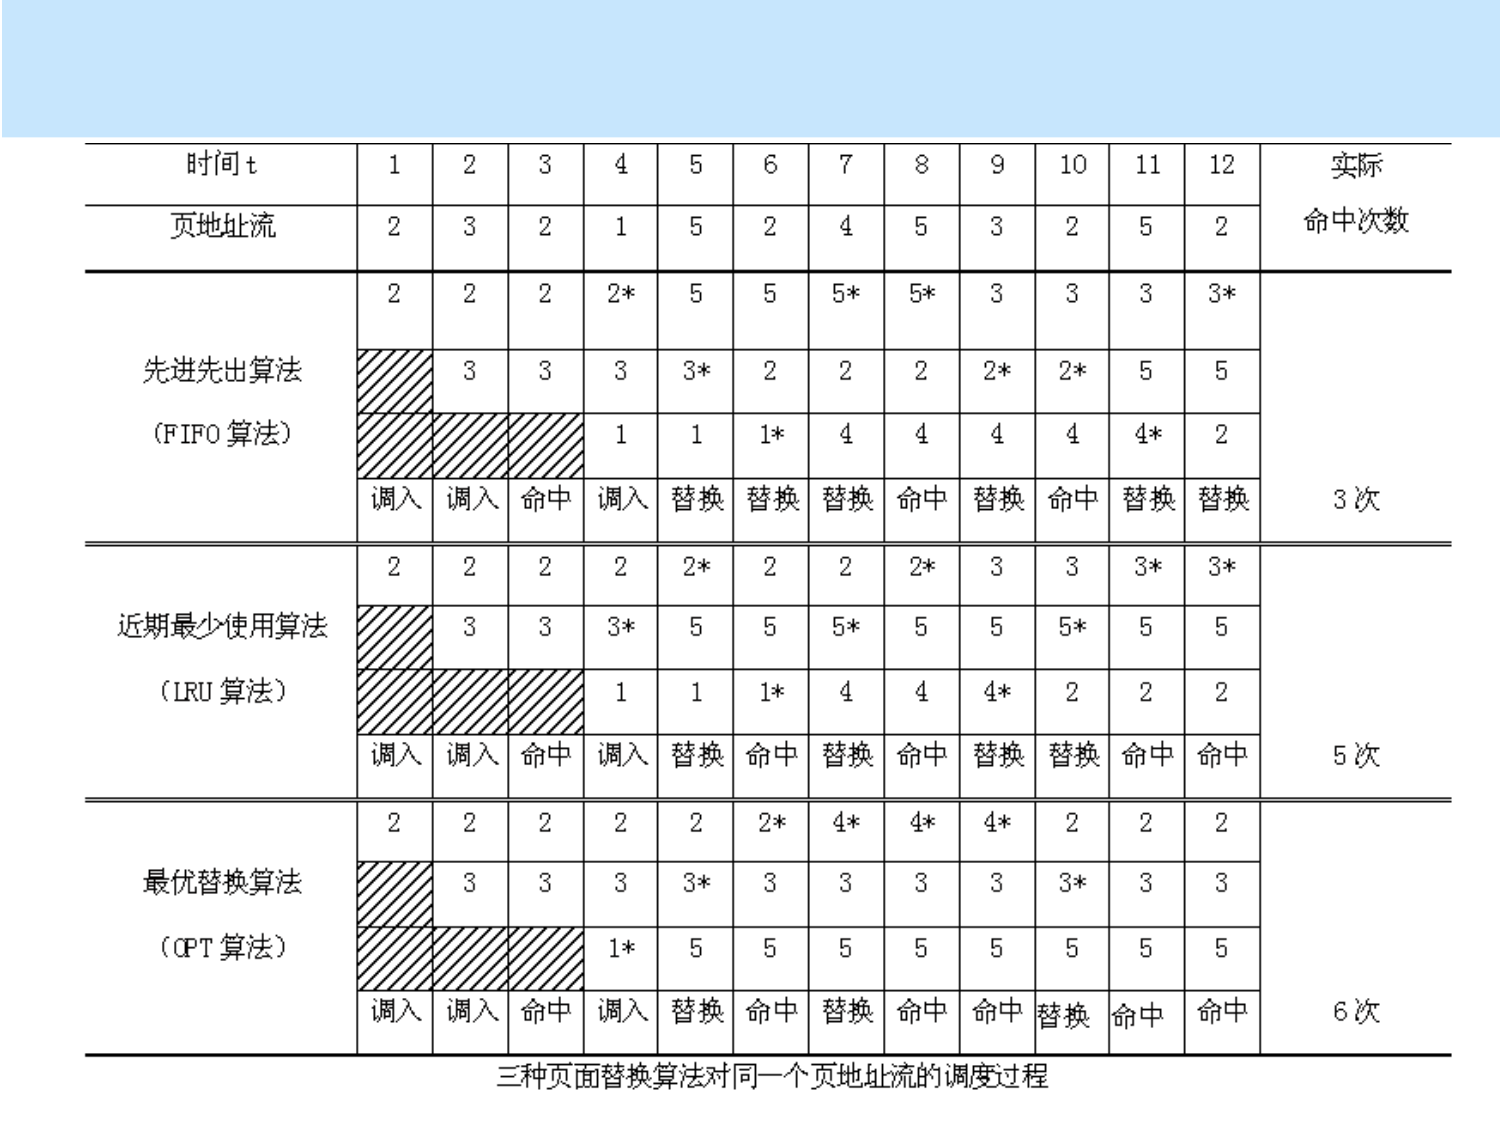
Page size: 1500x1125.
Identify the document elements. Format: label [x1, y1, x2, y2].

picture [58, 143, 1500, 1107]
